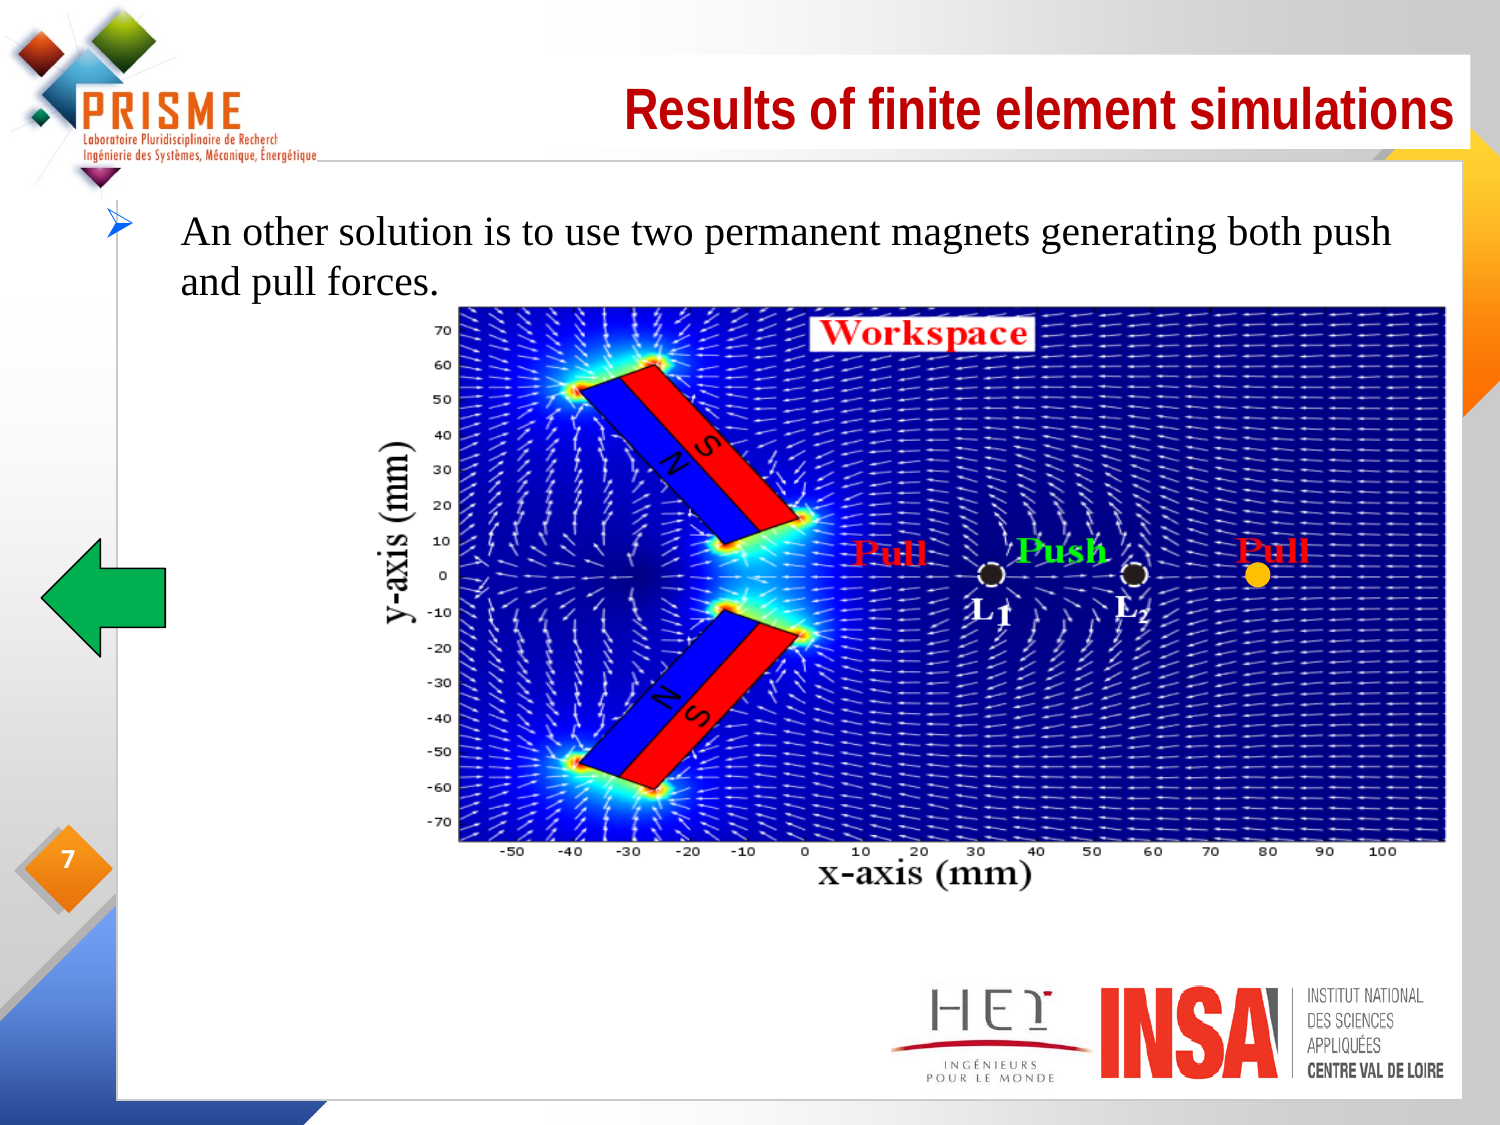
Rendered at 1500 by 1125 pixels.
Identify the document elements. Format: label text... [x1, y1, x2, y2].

list An other solution is to use two permanent magnets generating both push and pull forces. [88, 196, 1471, 1059]
picture [891, 969, 1405, 1098]
text_box Results of finite element simulations [277, 54, 1471, 149]
picture [377, 302, 1448, 893]
slide_number 7 [1405, 1058, 1500, 1114]
picture [2, 0, 317, 200]
text_box [41, 538, 166, 657]
text_box 7 [46, 836, 278, 917]
